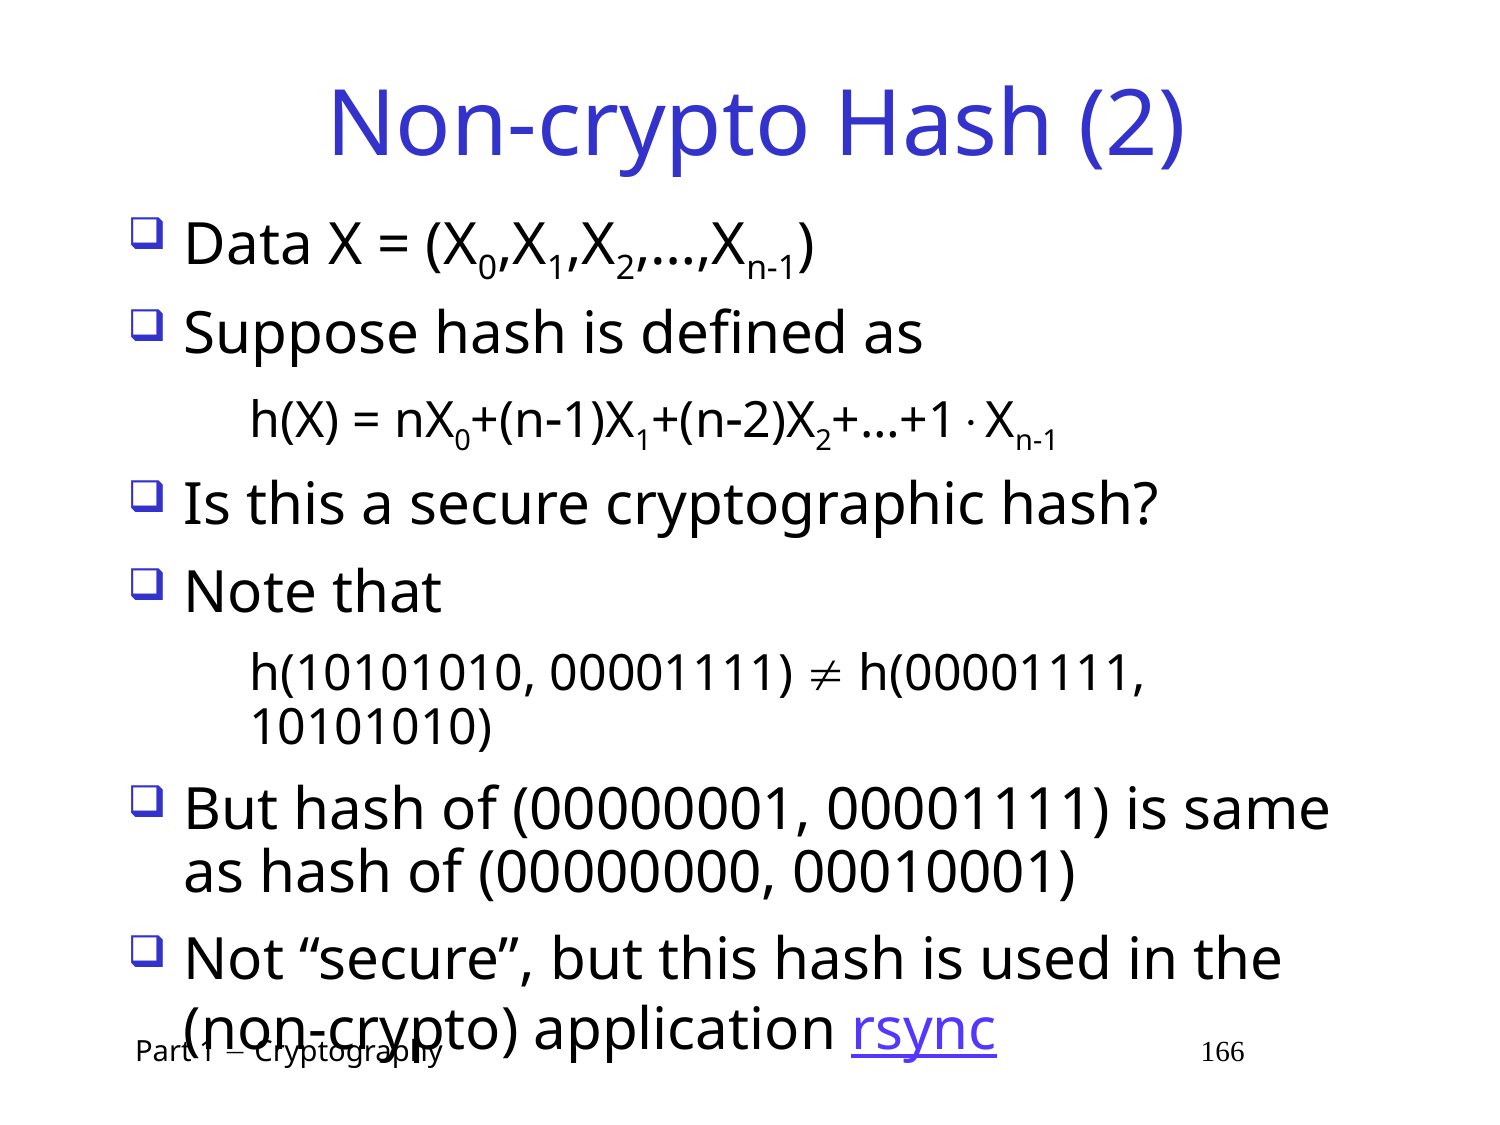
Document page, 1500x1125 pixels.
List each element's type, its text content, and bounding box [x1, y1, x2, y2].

list Data X = (X0,X1,X2,…,Xn-1) Suppose hash is defined as h(X) = nX0+(n1)X1+(n2)X2+…+1Xn-1 Is this a secure cryptographic hash? Note that h(10101010, 00001111)  h(00001111, 10101010) But hash of (00000001, 00001111) is same as hash of (00000000, 00010001) Not “secure”, but this hash is used in the (non-crypto) application rsync [112, 199, 1388, 1001]
footer Part 1  Cryptography 166 [112, 1024, 1401, 1101]
title Non-crypto Hash (2) [112, 37, 1401, 201]
